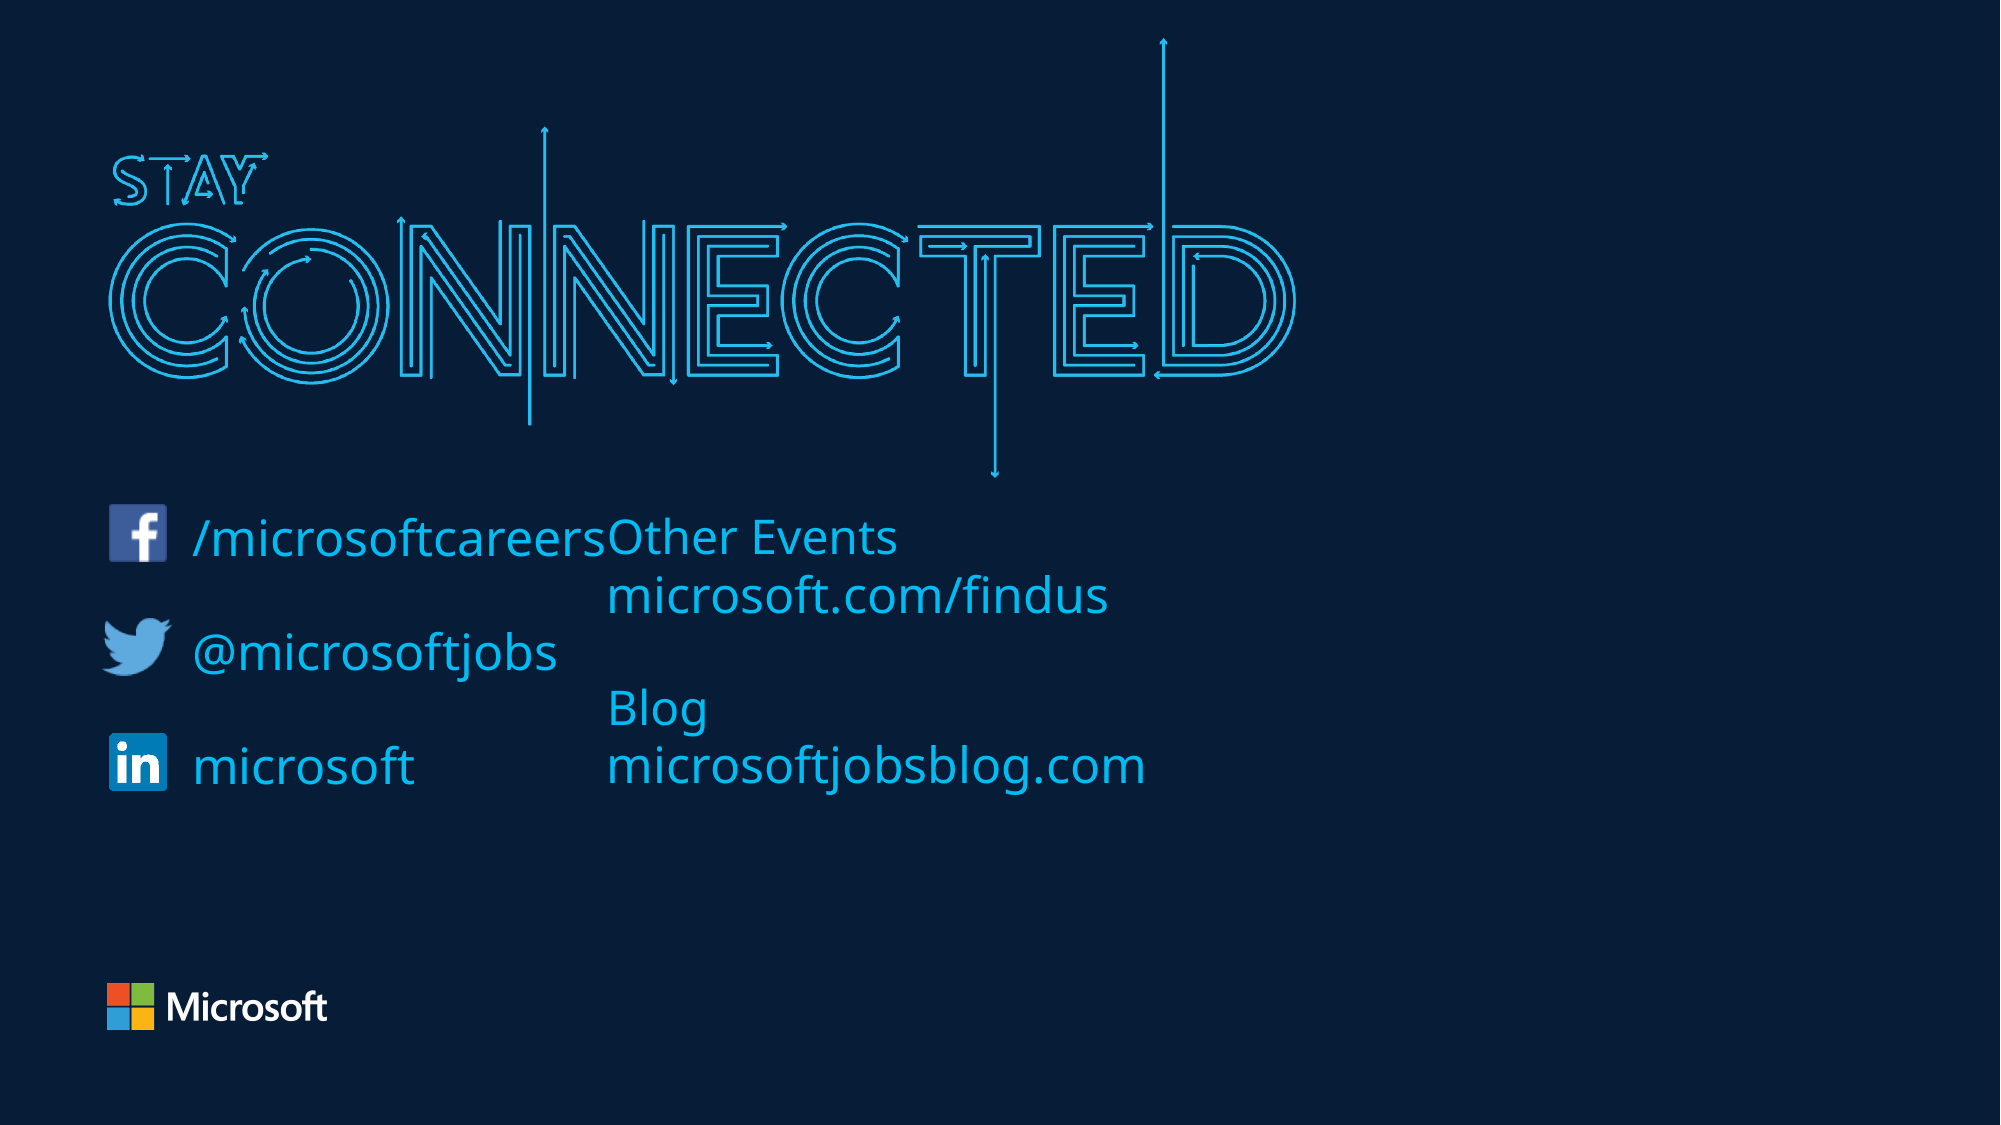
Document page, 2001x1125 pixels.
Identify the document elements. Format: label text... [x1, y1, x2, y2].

list Other Events [606, 505, 1314, 563]
list @microsoftjobs [191, 619, 687, 677]
picture [109, 504, 167, 562]
picture [118, 756, 126, 782]
list Blog [606, 676, 1314, 734]
list microsoft.com/findus [606, 563, 1314, 620]
picture [108, 38, 1296, 478]
list microsoftjobsblog.com [606, 734, 1314, 791]
list microsoft [191, 733, 606, 791]
picture [118, 742, 126, 750]
picture [107, 982, 327, 1030]
picture [133, 755, 158, 782]
picture [102, 618, 173, 676]
list /microsoftcareers [191, 505, 606, 563]
